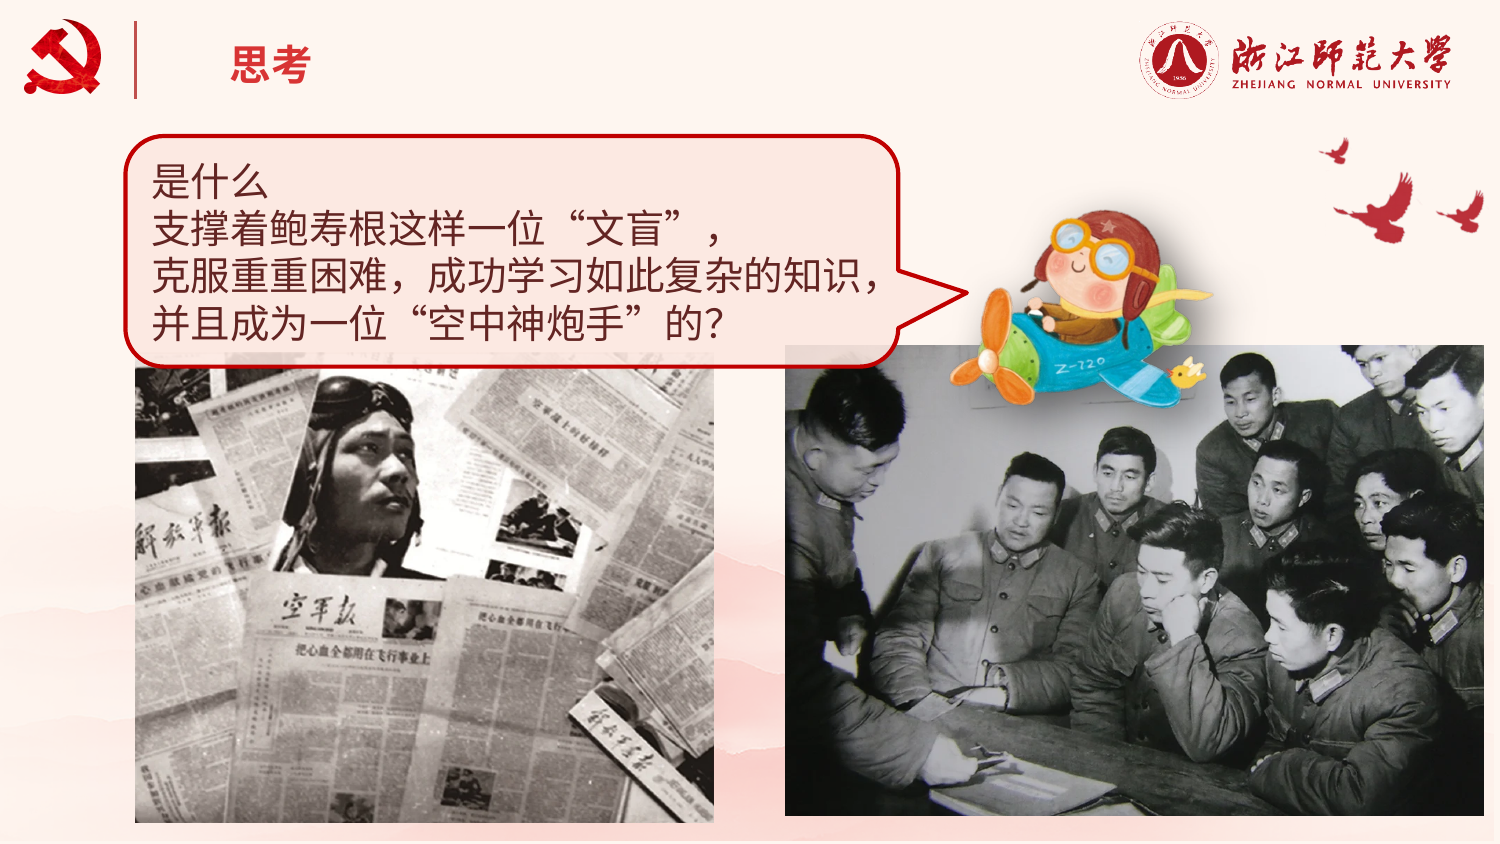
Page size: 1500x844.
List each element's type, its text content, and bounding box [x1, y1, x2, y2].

picture [0, 162, 1495, 841]
text_box 是什么 支撑着鲍寿根这样一位“文盲”， 克服重重困难，成功学习如此复杂的知识， 并且成为一位“空中神炮手”的？ [123, 133, 925, 357]
text_box 思考 [170, 31, 372, 97]
picture [1264, 100, 1500, 314]
picture [24, 19, 101, 94]
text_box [1139, 20, 1459, 100]
